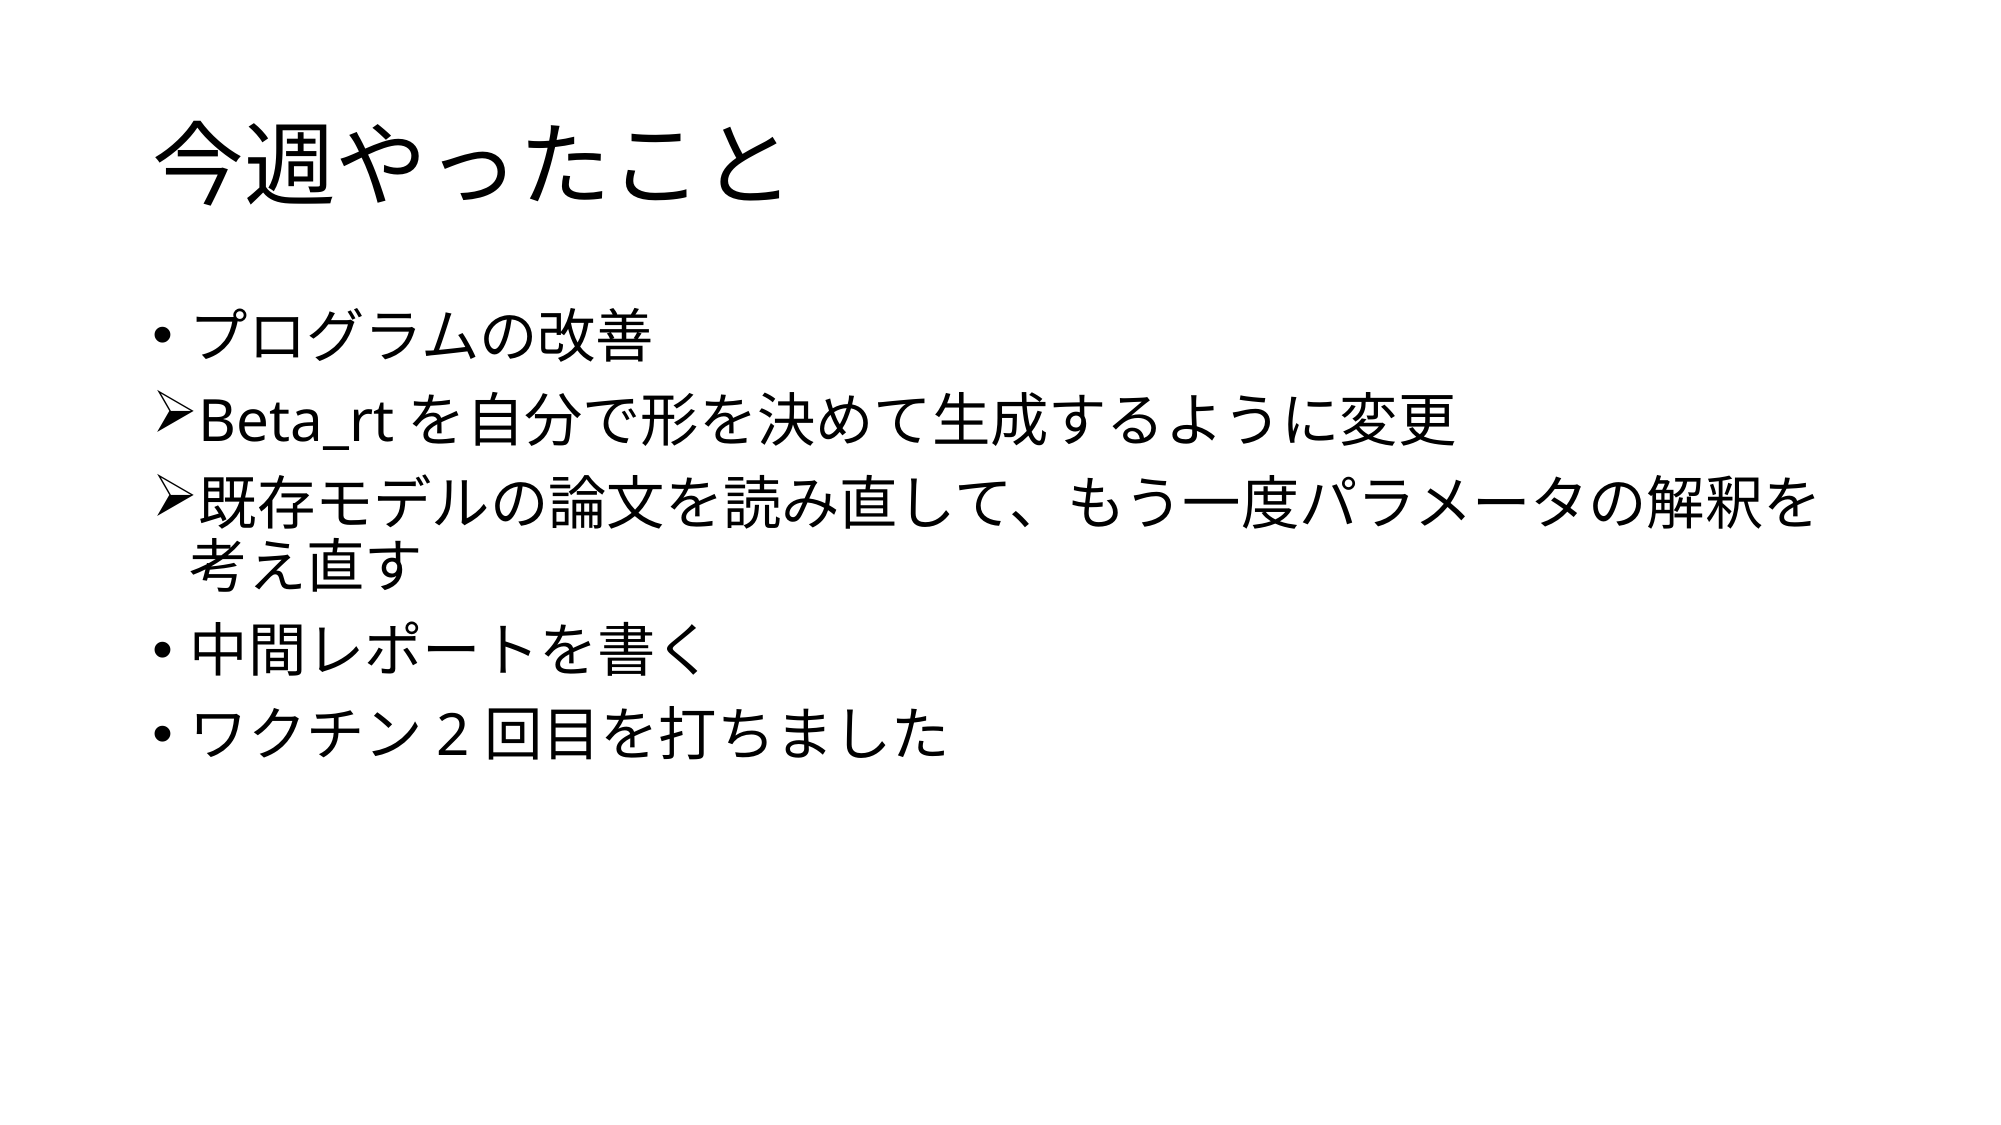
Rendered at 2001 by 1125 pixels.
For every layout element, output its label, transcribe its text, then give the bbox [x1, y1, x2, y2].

title 今週やったこと [137, 59, 1863, 278]
list プログラムの改善 Beta_rtを自分で形を決めて生成するように変更 既存モデルの論文を読み直して、もう一度パラメータの解釈を考え直す 中間レポートを書く ワクチン2回目を打ちました [137, 299, 1863, 1014]
